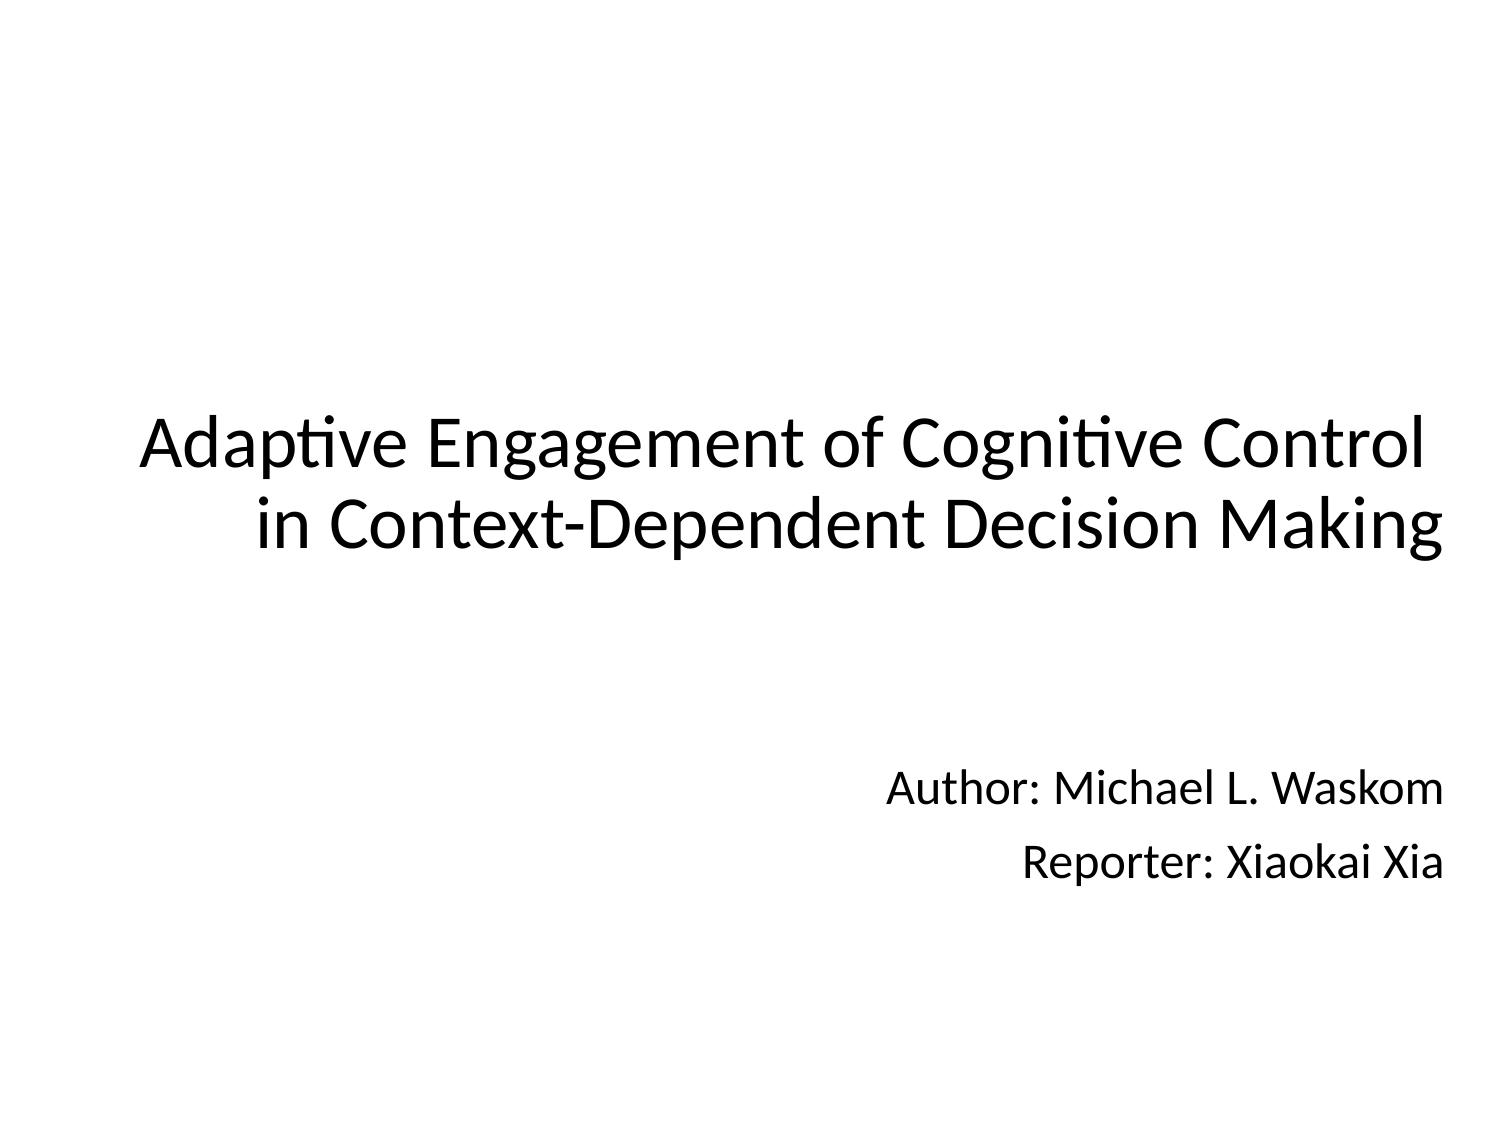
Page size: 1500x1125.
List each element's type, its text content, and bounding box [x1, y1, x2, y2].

title Adaptive Engagement of Cognitive Control in Context-Dependent Decision Making [37, 278, 1460, 573]
subtitle Author: Michael L. Waskom Reporter: Xiaokai Xia [334, 753, 1460, 958]
